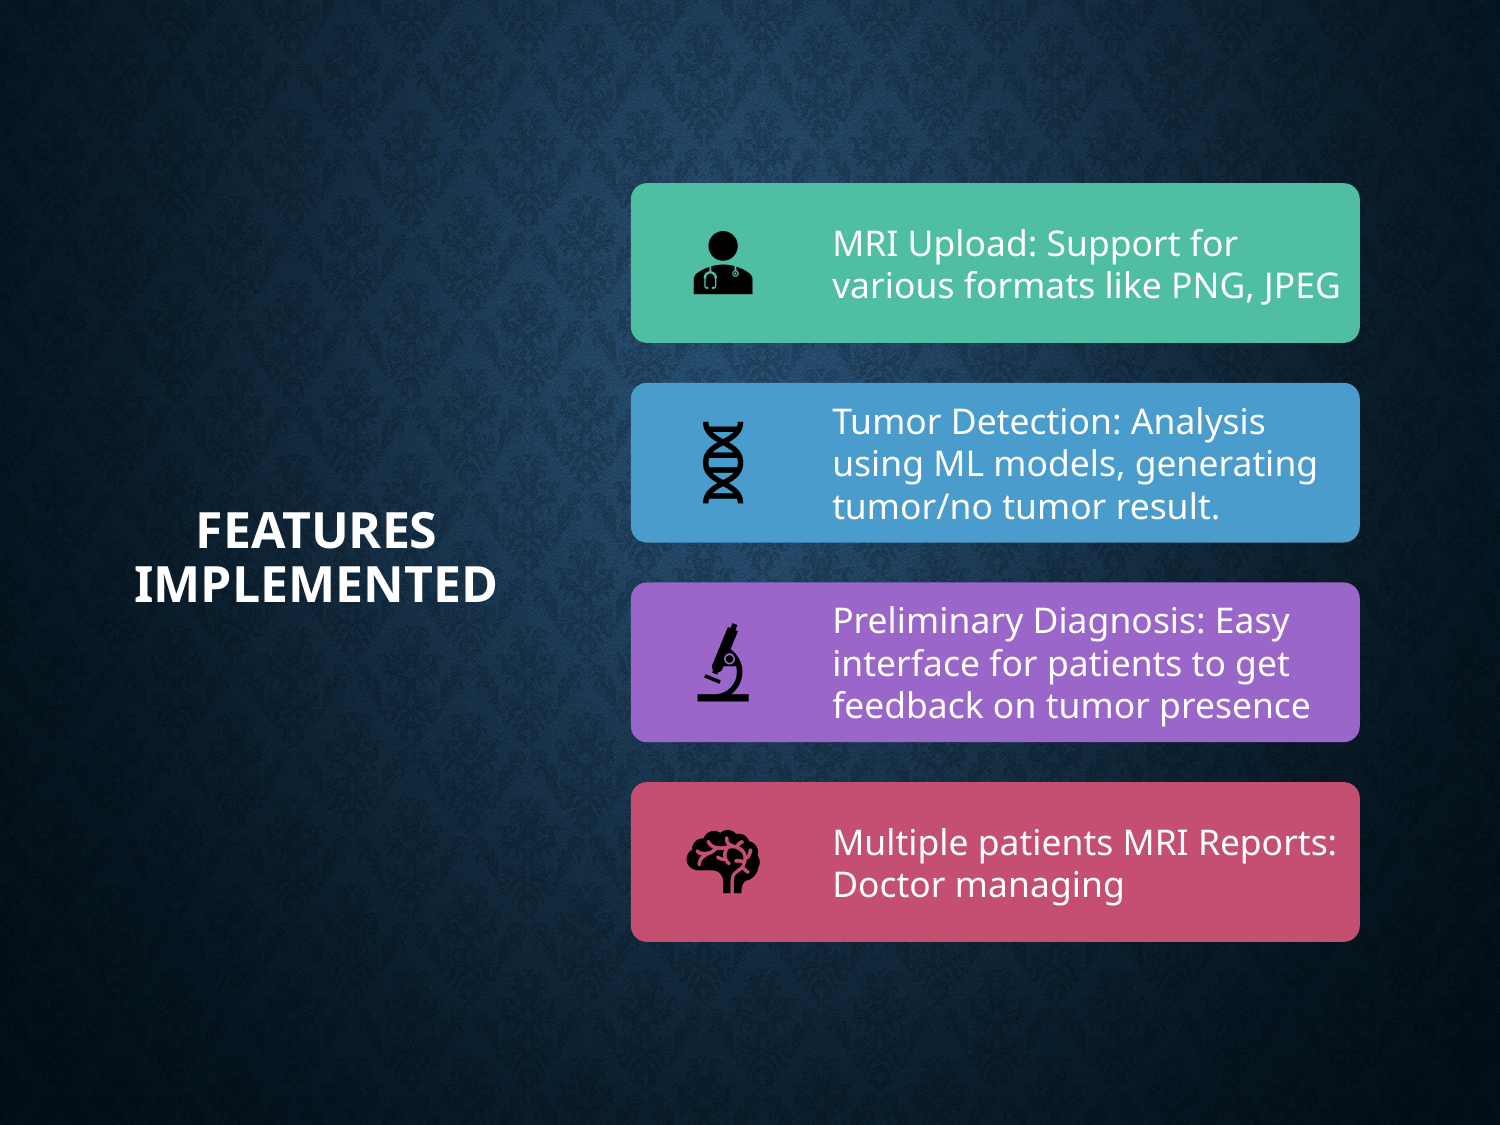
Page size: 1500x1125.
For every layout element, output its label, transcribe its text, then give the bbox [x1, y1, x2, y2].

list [630, 182, 1361, 943]
title Features Implemented [92, 99, 541, 1020]
